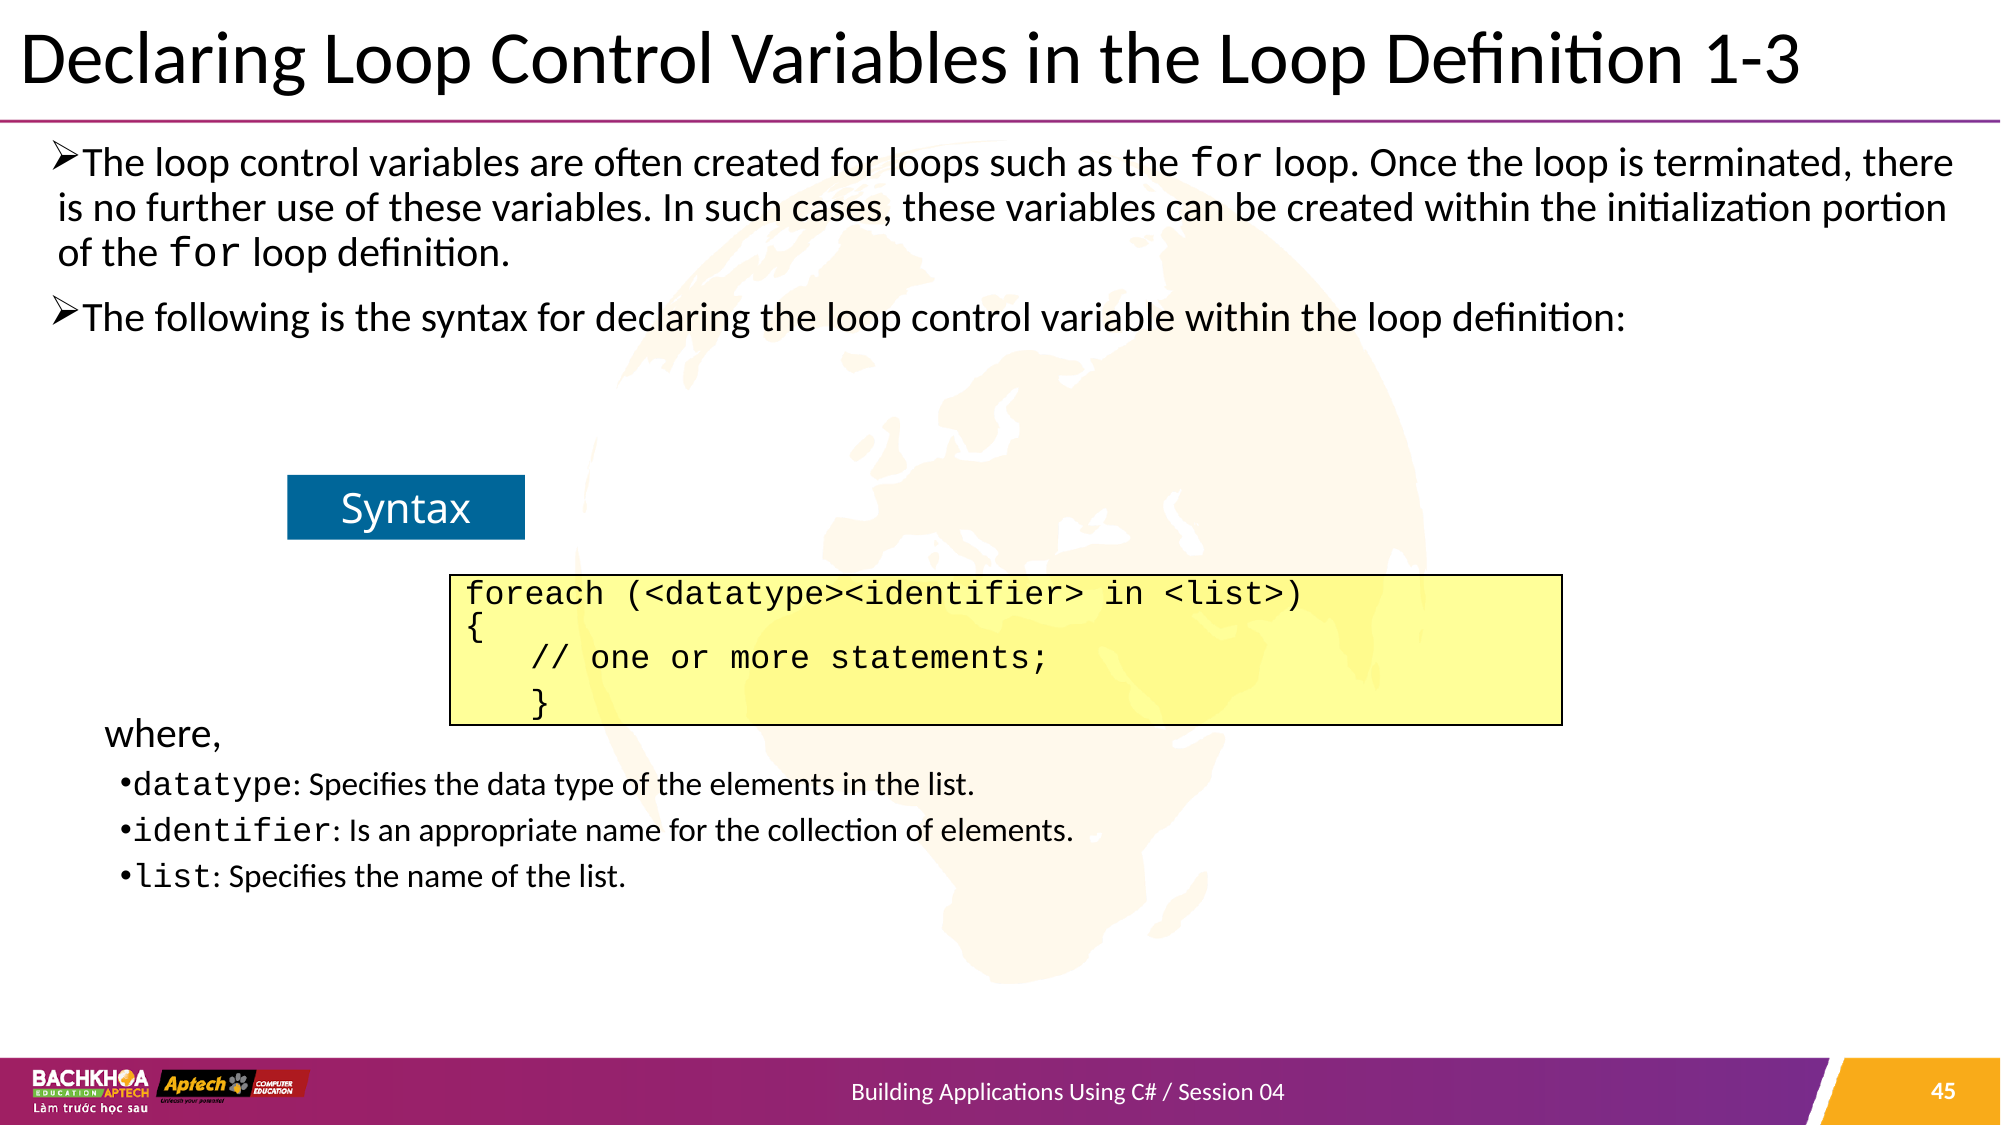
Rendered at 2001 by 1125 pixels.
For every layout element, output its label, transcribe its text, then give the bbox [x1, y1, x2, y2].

title Declaring Loop Control Variables in the Loop Definition 1-3 [5, 3, 1993, 116]
footer Building Applications Using C# / Session 04 [324, 1060, 1813, 1120]
list The loop control variables are often created for loops such as the for loop. Once the loop is terminated, there is no further use of these variables. In such cases, these variables can be created within the initialization portion of the for loop definition. The following is the syntax for declaring the loop control variable within the loop definition: where, datatype: Specifies the data type of the elements in the list. identifier: Is an appropriate name for the collection of elements. list: Specifies the name of the list. [5, 125, 1993, 1014]
text_box foreach (<datatype><identifier> in <list>) { // one or more statements; } [449, 574, 1563, 725]
text_box Syntax [287, 474, 525, 540]
picture [0, 0, 2001, 1125]
slide_number 45 [1899, 1059, 1988, 1120]
